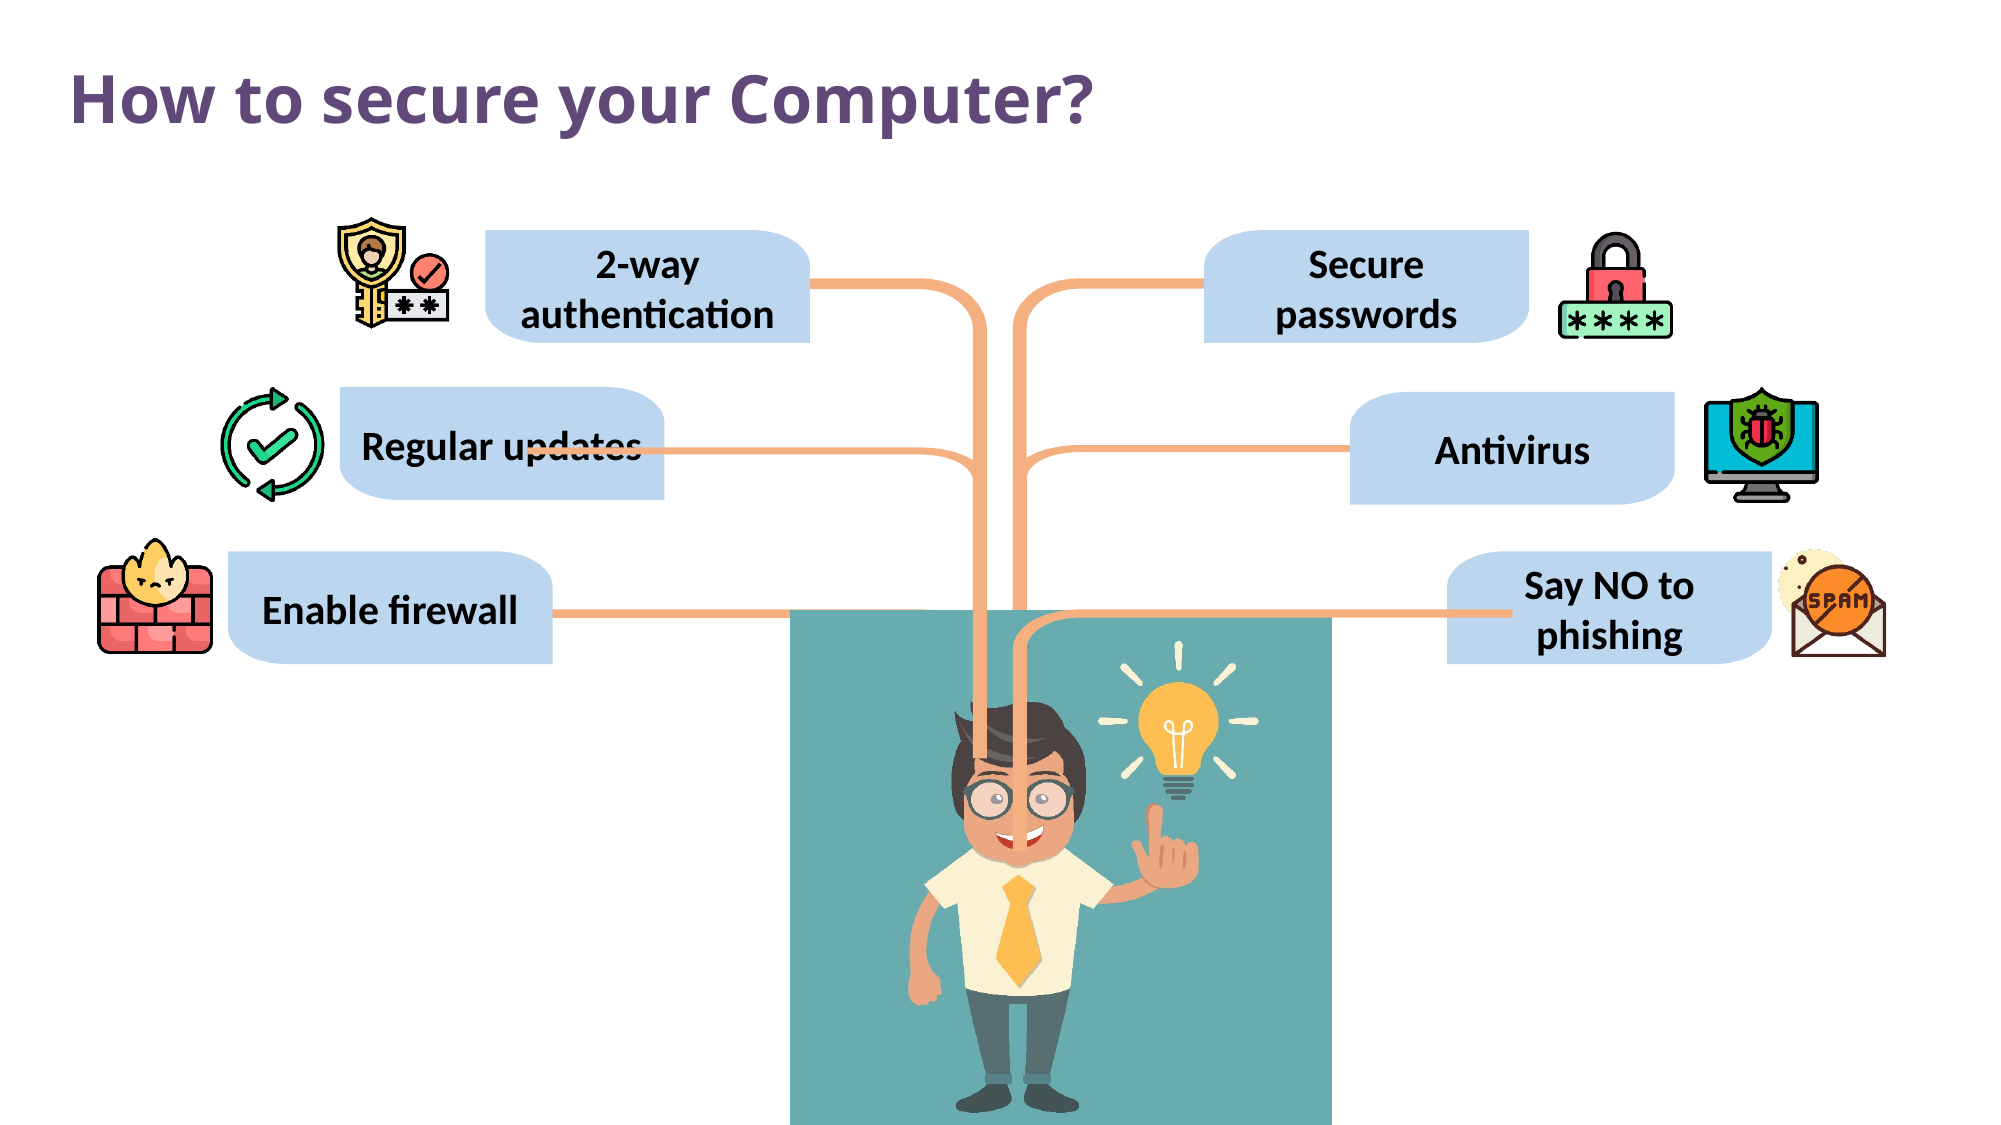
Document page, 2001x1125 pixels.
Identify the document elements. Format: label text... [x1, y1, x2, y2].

picture [1761, 531, 1903, 674]
picture [335, 214, 451, 331]
text_box [526, 447, 987, 608]
text_box Regular updates [339, 387, 665, 500]
text_box [1331, 609, 1513, 618]
picture [97, 538, 213, 654]
text_box How to secure your Computer? [68, 33, 1489, 160]
picture [1557, 227, 1674, 343]
text_box Secure passwords [1204, 230, 1529, 343]
text_box Say NO to phishing [1447, 551, 1756, 665]
picture [1703, 387, 1820, 503]
text_box Antivirus [1350, 391, 1675, 505]
picture [214, 386, 330, 503]
text_box [810, 278, 987, 475]
text_box [1012, 445, 1350, 608]
text_box 2-way authentication [485, 230, 810, 343]
text_box [1012, 278, 1204, 476]
text_box Enable firewall [228, 551, 553, 665]
picture [789, 610, 1332, 1125]
text_box [553, 609, 788, 619]
